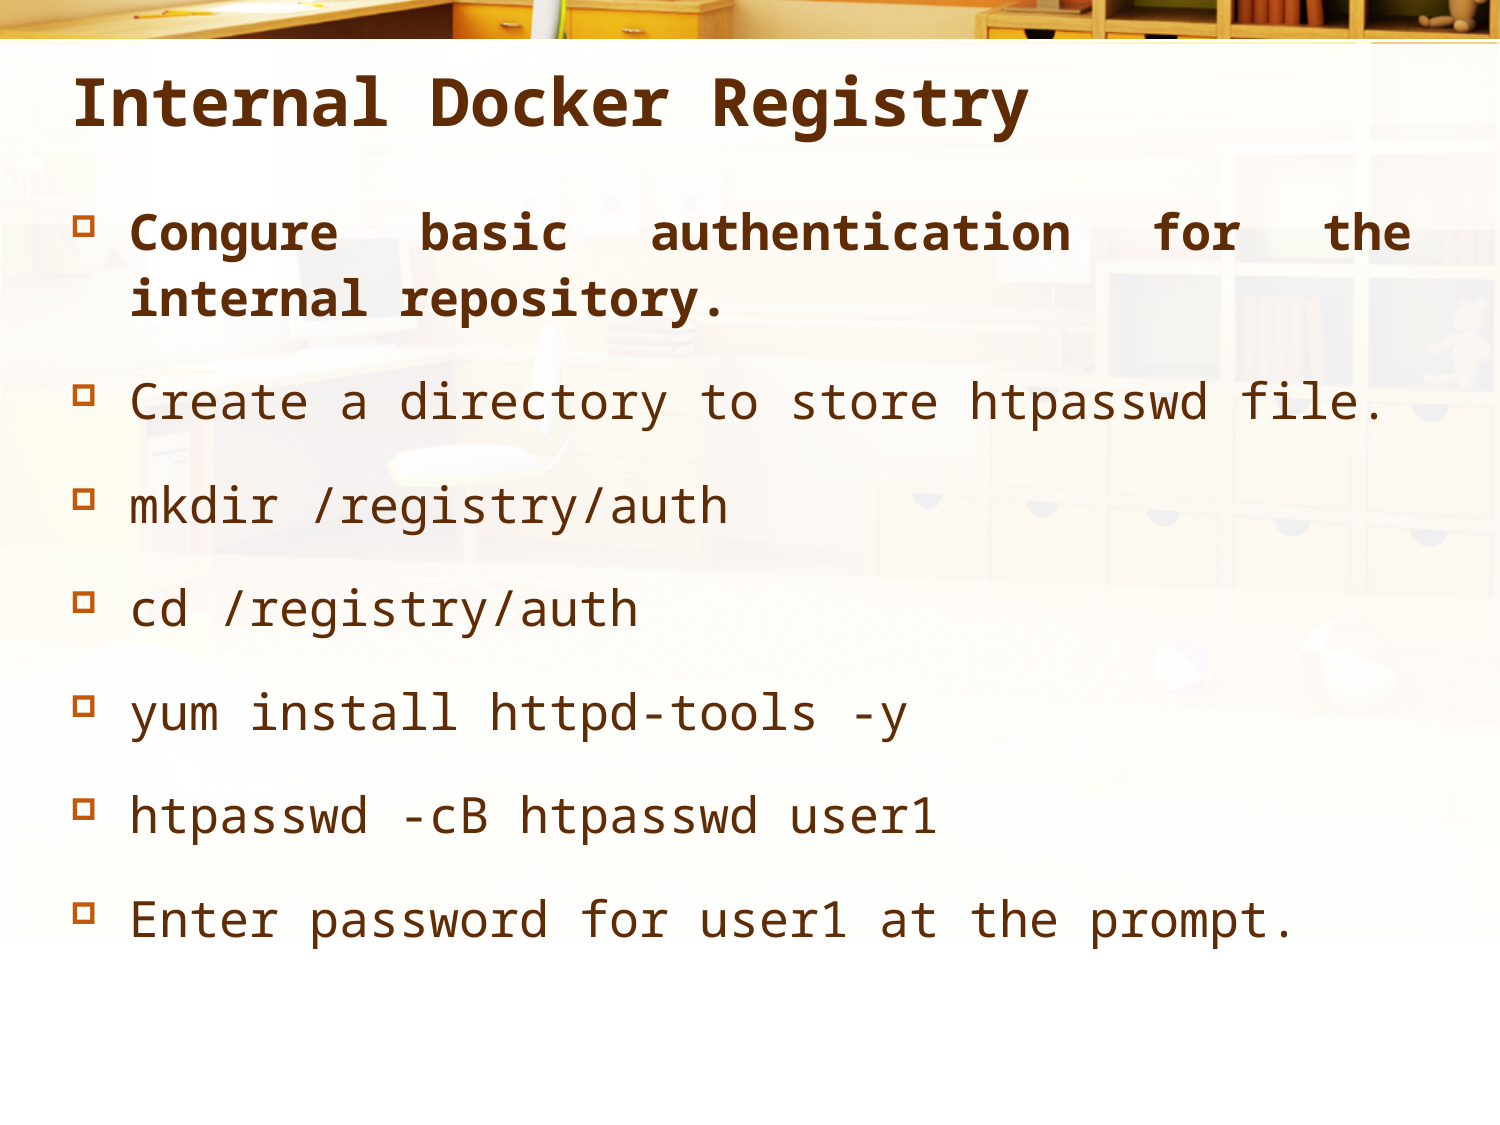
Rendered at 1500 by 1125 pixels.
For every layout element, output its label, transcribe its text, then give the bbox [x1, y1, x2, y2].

list Congure basic authentication for the internal repository. Create a directory to store htpasswd file. mkdir /registry/auth cd /registry/auth yum install httpd-tools -y htpasswd -cB htpasswd user1 Enter password for user1 at the prompt. [55, 186, 1428, 1040]
picture [0, 0, 1500, 39]
title Internal Docker Registry [55, 42, 1430, 149]
